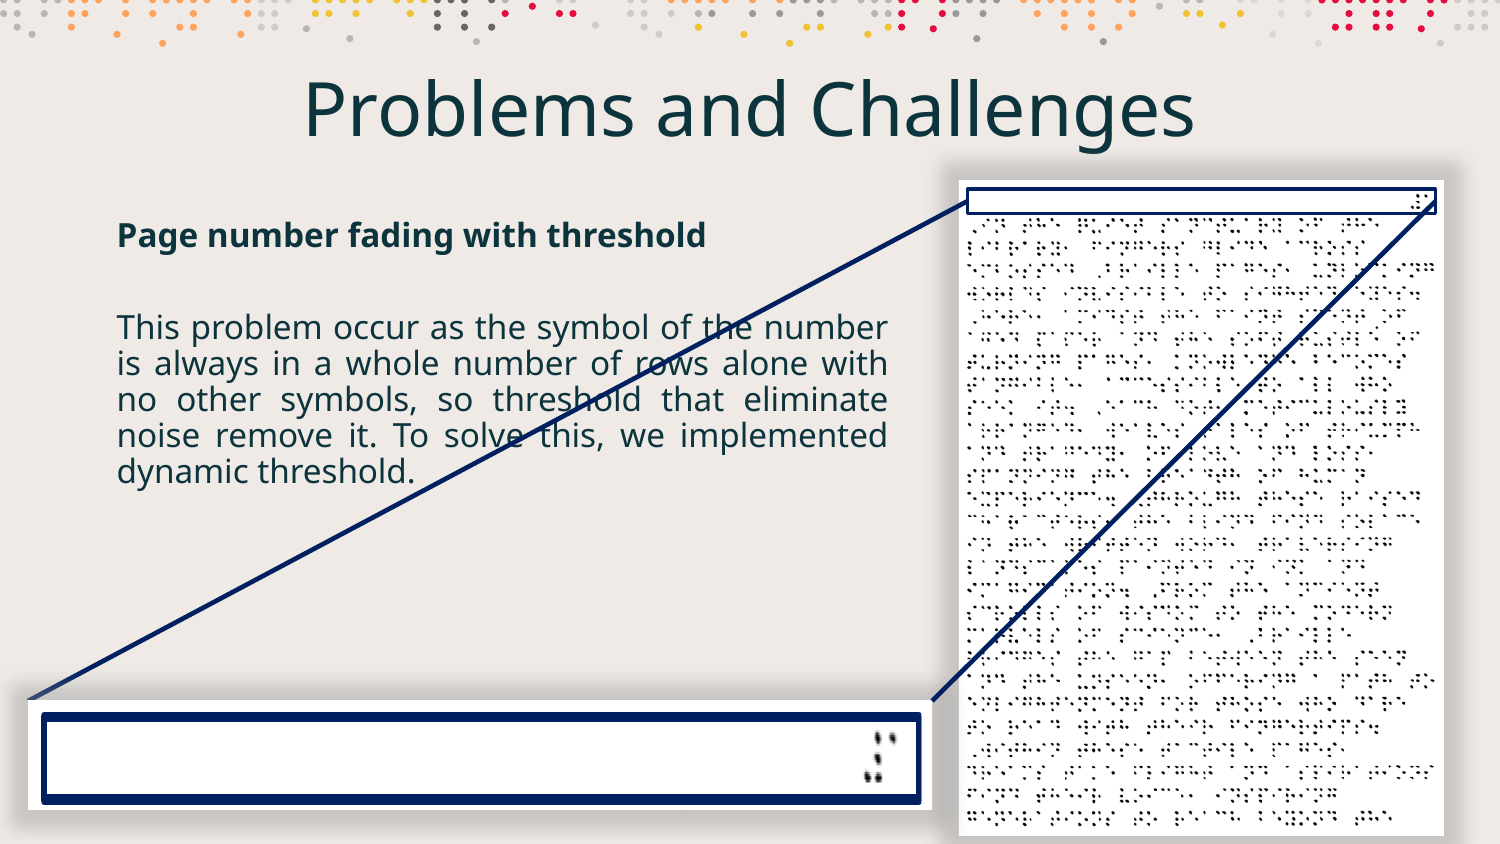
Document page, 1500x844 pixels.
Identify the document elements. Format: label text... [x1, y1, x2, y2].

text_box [958, 180, 1445, 836]
title Problems and Challenges [116, 63, 1383, 165]
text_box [27, 200, 930, 700]
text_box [931, 200, 1436, 702]
picture [27, 700, 933, 810]
